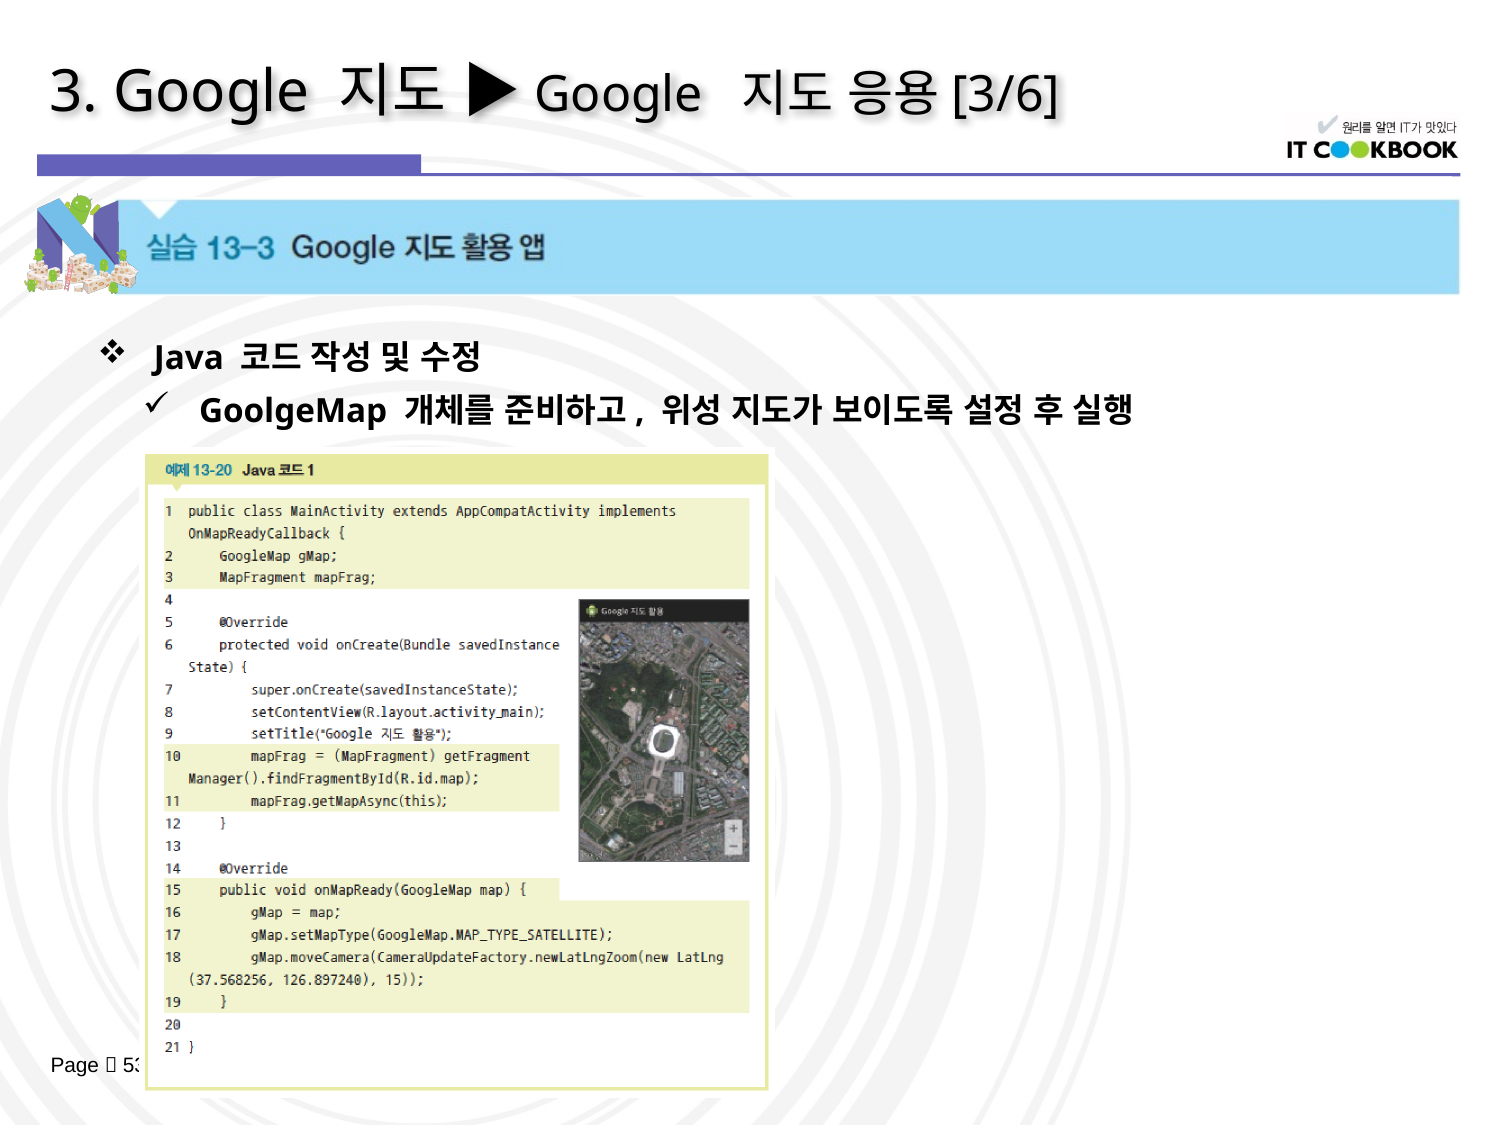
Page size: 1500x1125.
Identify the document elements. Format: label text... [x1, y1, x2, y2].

title 3. Google 지도 ▶Google 지도 응용[3/6] [48, 53, 1500, 161]
picture [0, 35, 1500, 1125]
list Java 코드 작성 및 수정 GoolgeMap 개체를 준비하고, 위성 지도가 보이도록 설정 후 실행 [54, 335, 1500, 1051]
